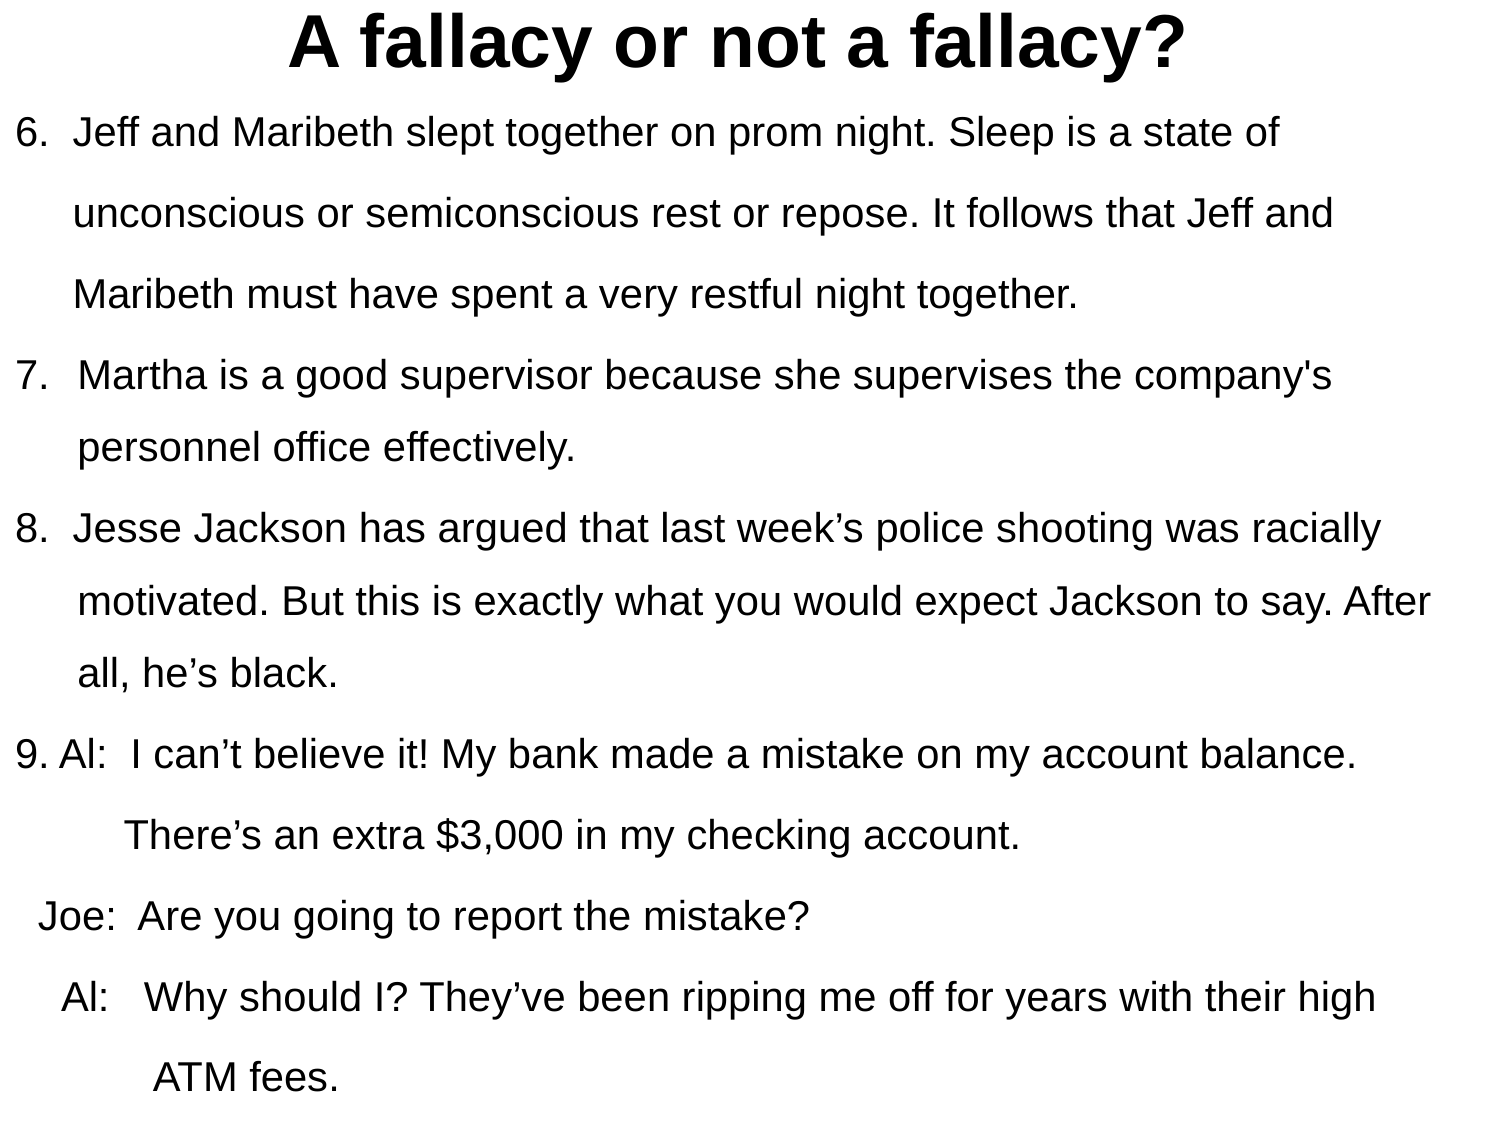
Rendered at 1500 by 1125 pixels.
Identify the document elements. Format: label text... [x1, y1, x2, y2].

text_box A fallacy or not a fallacy? [74, 0, 1425, 68]
list 6. Jeff and Maribeth slept together on prom night. Sleep is a state of unconscious or semiconscious rest or repose. It follows that Jeff and Maribeth must have spent a very restful night together. 7. Martha is a good supervisor because she supervises the company's personnel office effectively. 8. Jesse Jackson has argued that last week’s police shooting was racially motivated. But this is exactly what you would expect Jackson to say. After all, he’s black. 9. Al: I can’t believe it! My bank made a mistake on my account balance. There’s an extra $3,000 in my checking account. Joe: Are you going to report the mistake? Al: Why should I? They’ve been ripping me off for years with their high ATM fees. [0, 75, 1500, 955]
